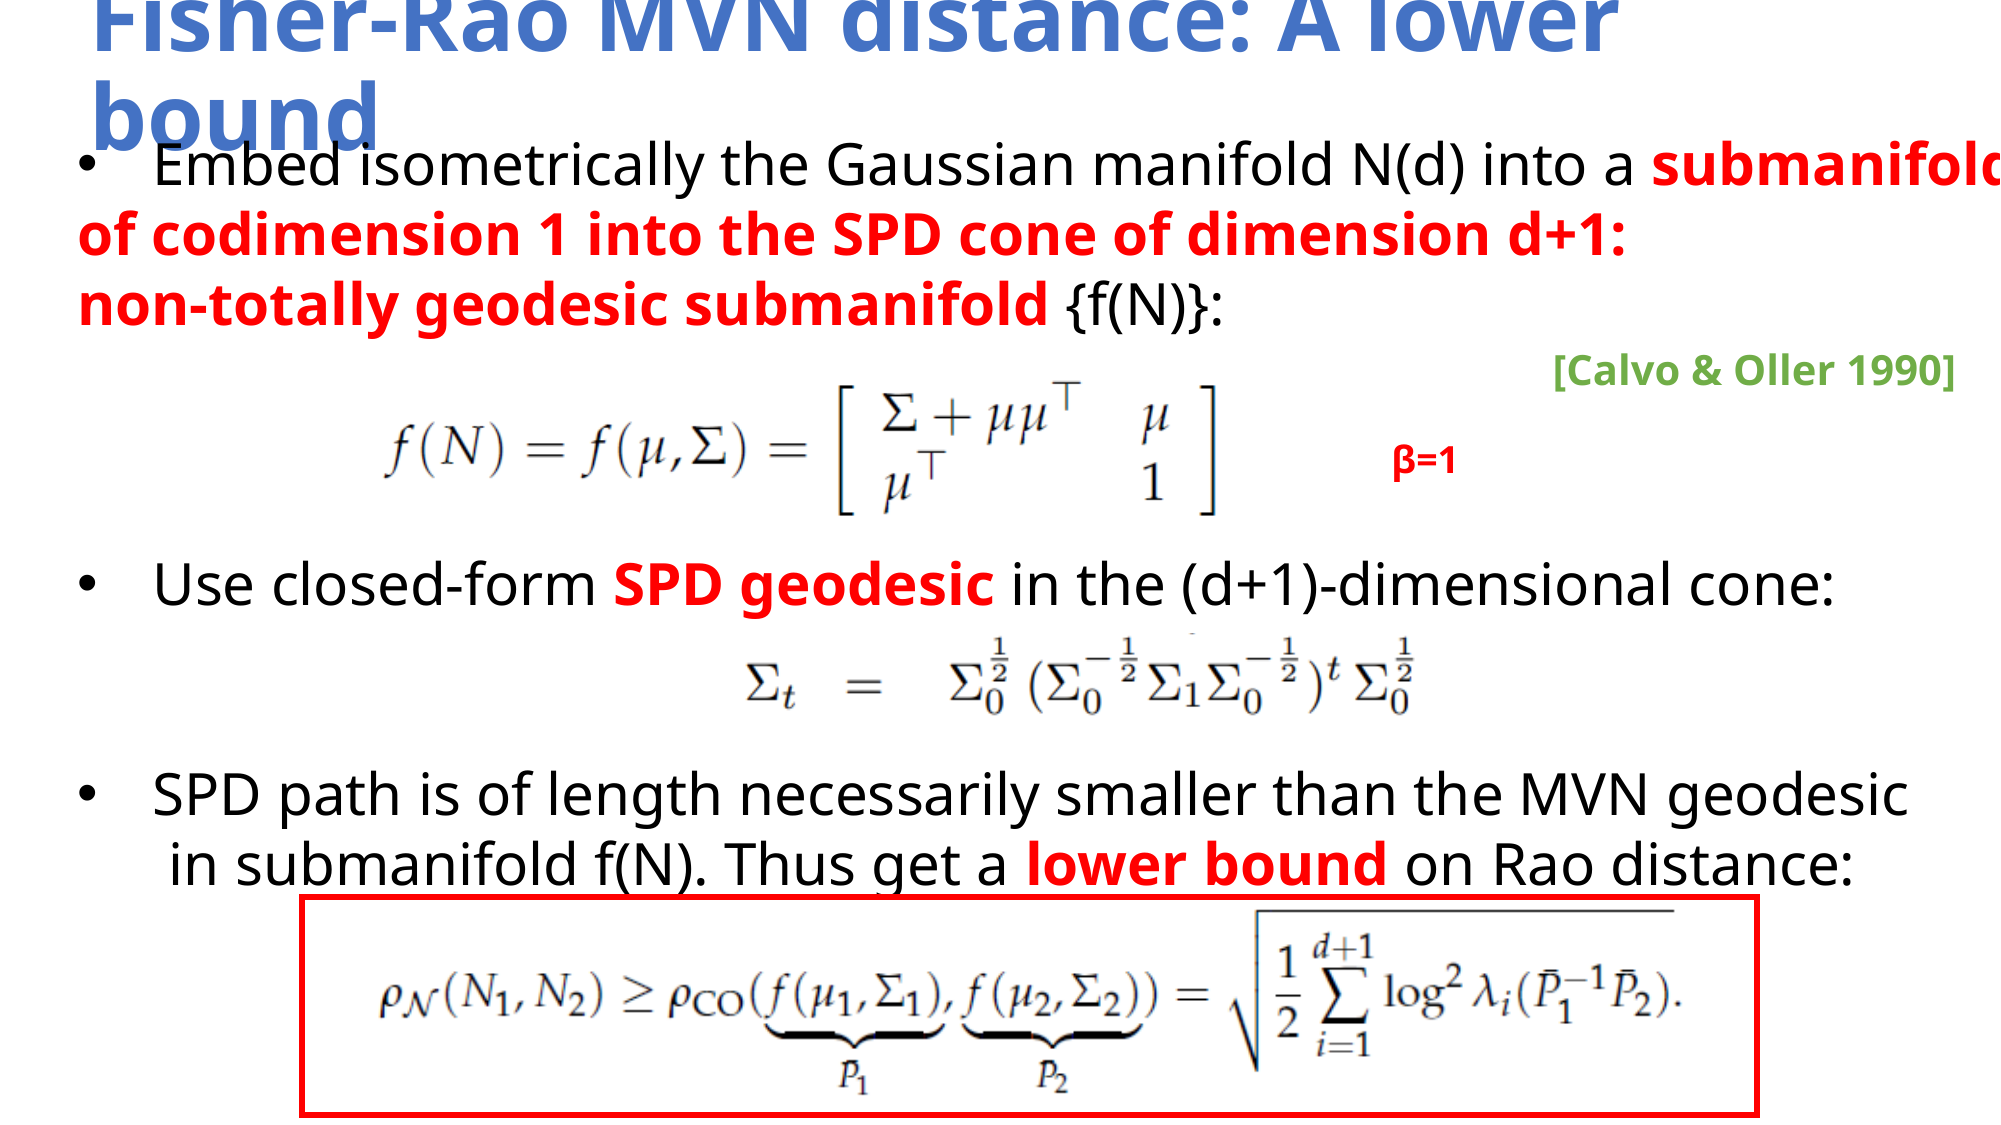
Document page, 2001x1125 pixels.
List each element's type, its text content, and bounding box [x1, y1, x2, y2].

picture [374, 359, 1228, 530]
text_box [733, 633, 1423, 739]
picture [358, 897, 1715, 1101]
text_box Embed isometrically the Gaussian manifold N(d) into a submanifold of codimension 1 into the SPD cone of dimension d+1: non-totally geodesic submanifold {f(N)}: Use closed-form SPD geodesic in the (d+1)-dimensional cone: SPD path is of length necessarily smaller than the MVN geodesic in submanifold f(N). Thus get a lower bound on Rao distance: [62, 120, 2000, 905]
text_box β=1 [1376, 429, 1519, 489]
title Fisher-Rao MVN distance: A lower bound [74, 0, 1800, 120]
text_box [301, 896, 1758, 1116]
